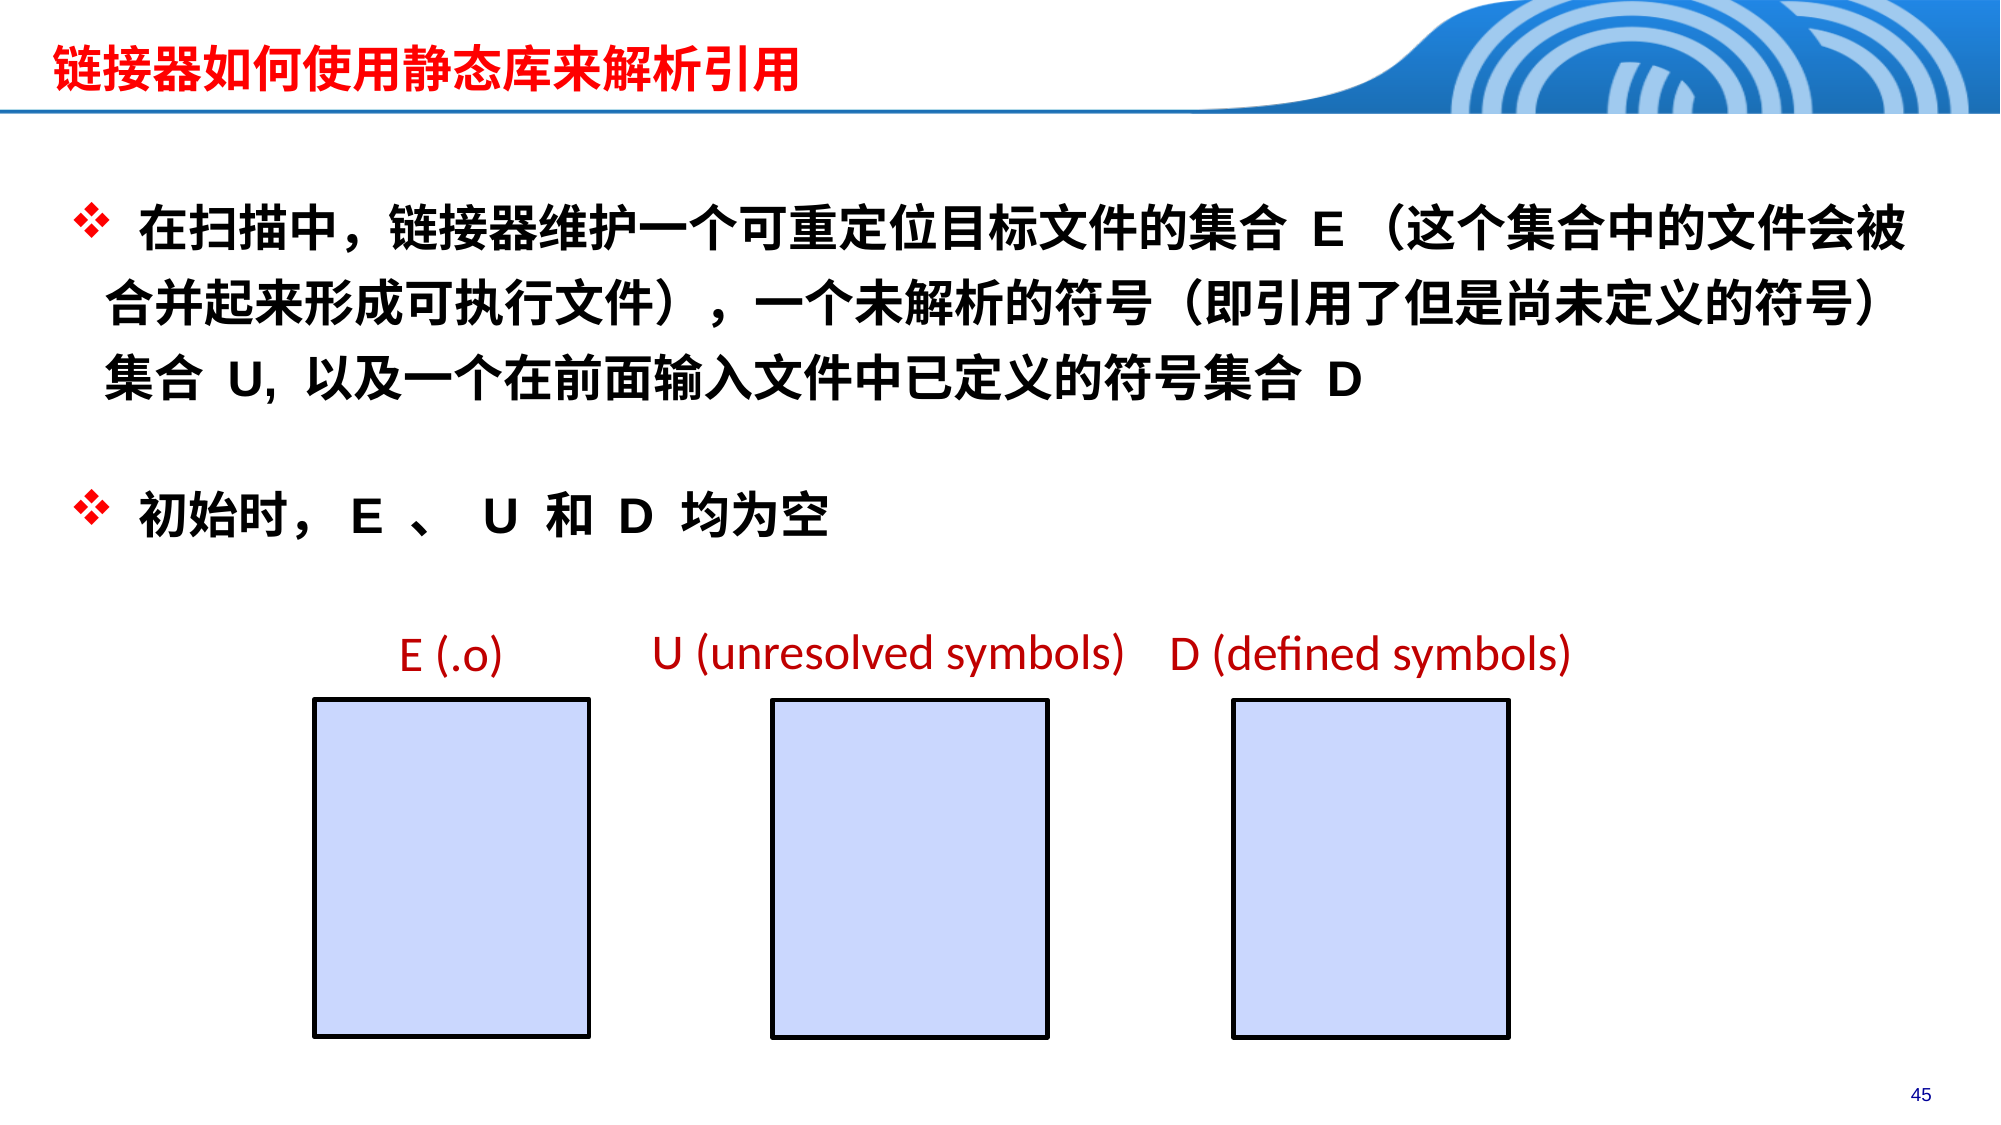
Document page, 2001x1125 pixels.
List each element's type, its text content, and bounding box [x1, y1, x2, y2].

text_box [772, 699, 1048, 1038]
text_box D (defined symbols) [1154, 622, 1588, 688]
text_box [314, 699, 590, 1037]
list 在扫描中，链接器维护一个可重定位目标文件的集合 E（这个集合中的文件会被合并起来形成可执行文件），一个未解析的符号（即引用了但是尚未定义的符号）集合 U, 以及一个在前面输入文件中已定义的符号集合 D 初始时，E 、 U 和 D 均为空 [58, 176, 1946, 1071]
text_box [1233, 699, 1509, 1038]
title 链接器如何使用静态库来解析引用 [7, 40, 1202, 113]
picture [0, 0, 2000, 114]
text_box E (.o) [384, 623, 519, 690]
text_box U (unresolved symbols) [636, 621, 1142, 688]
